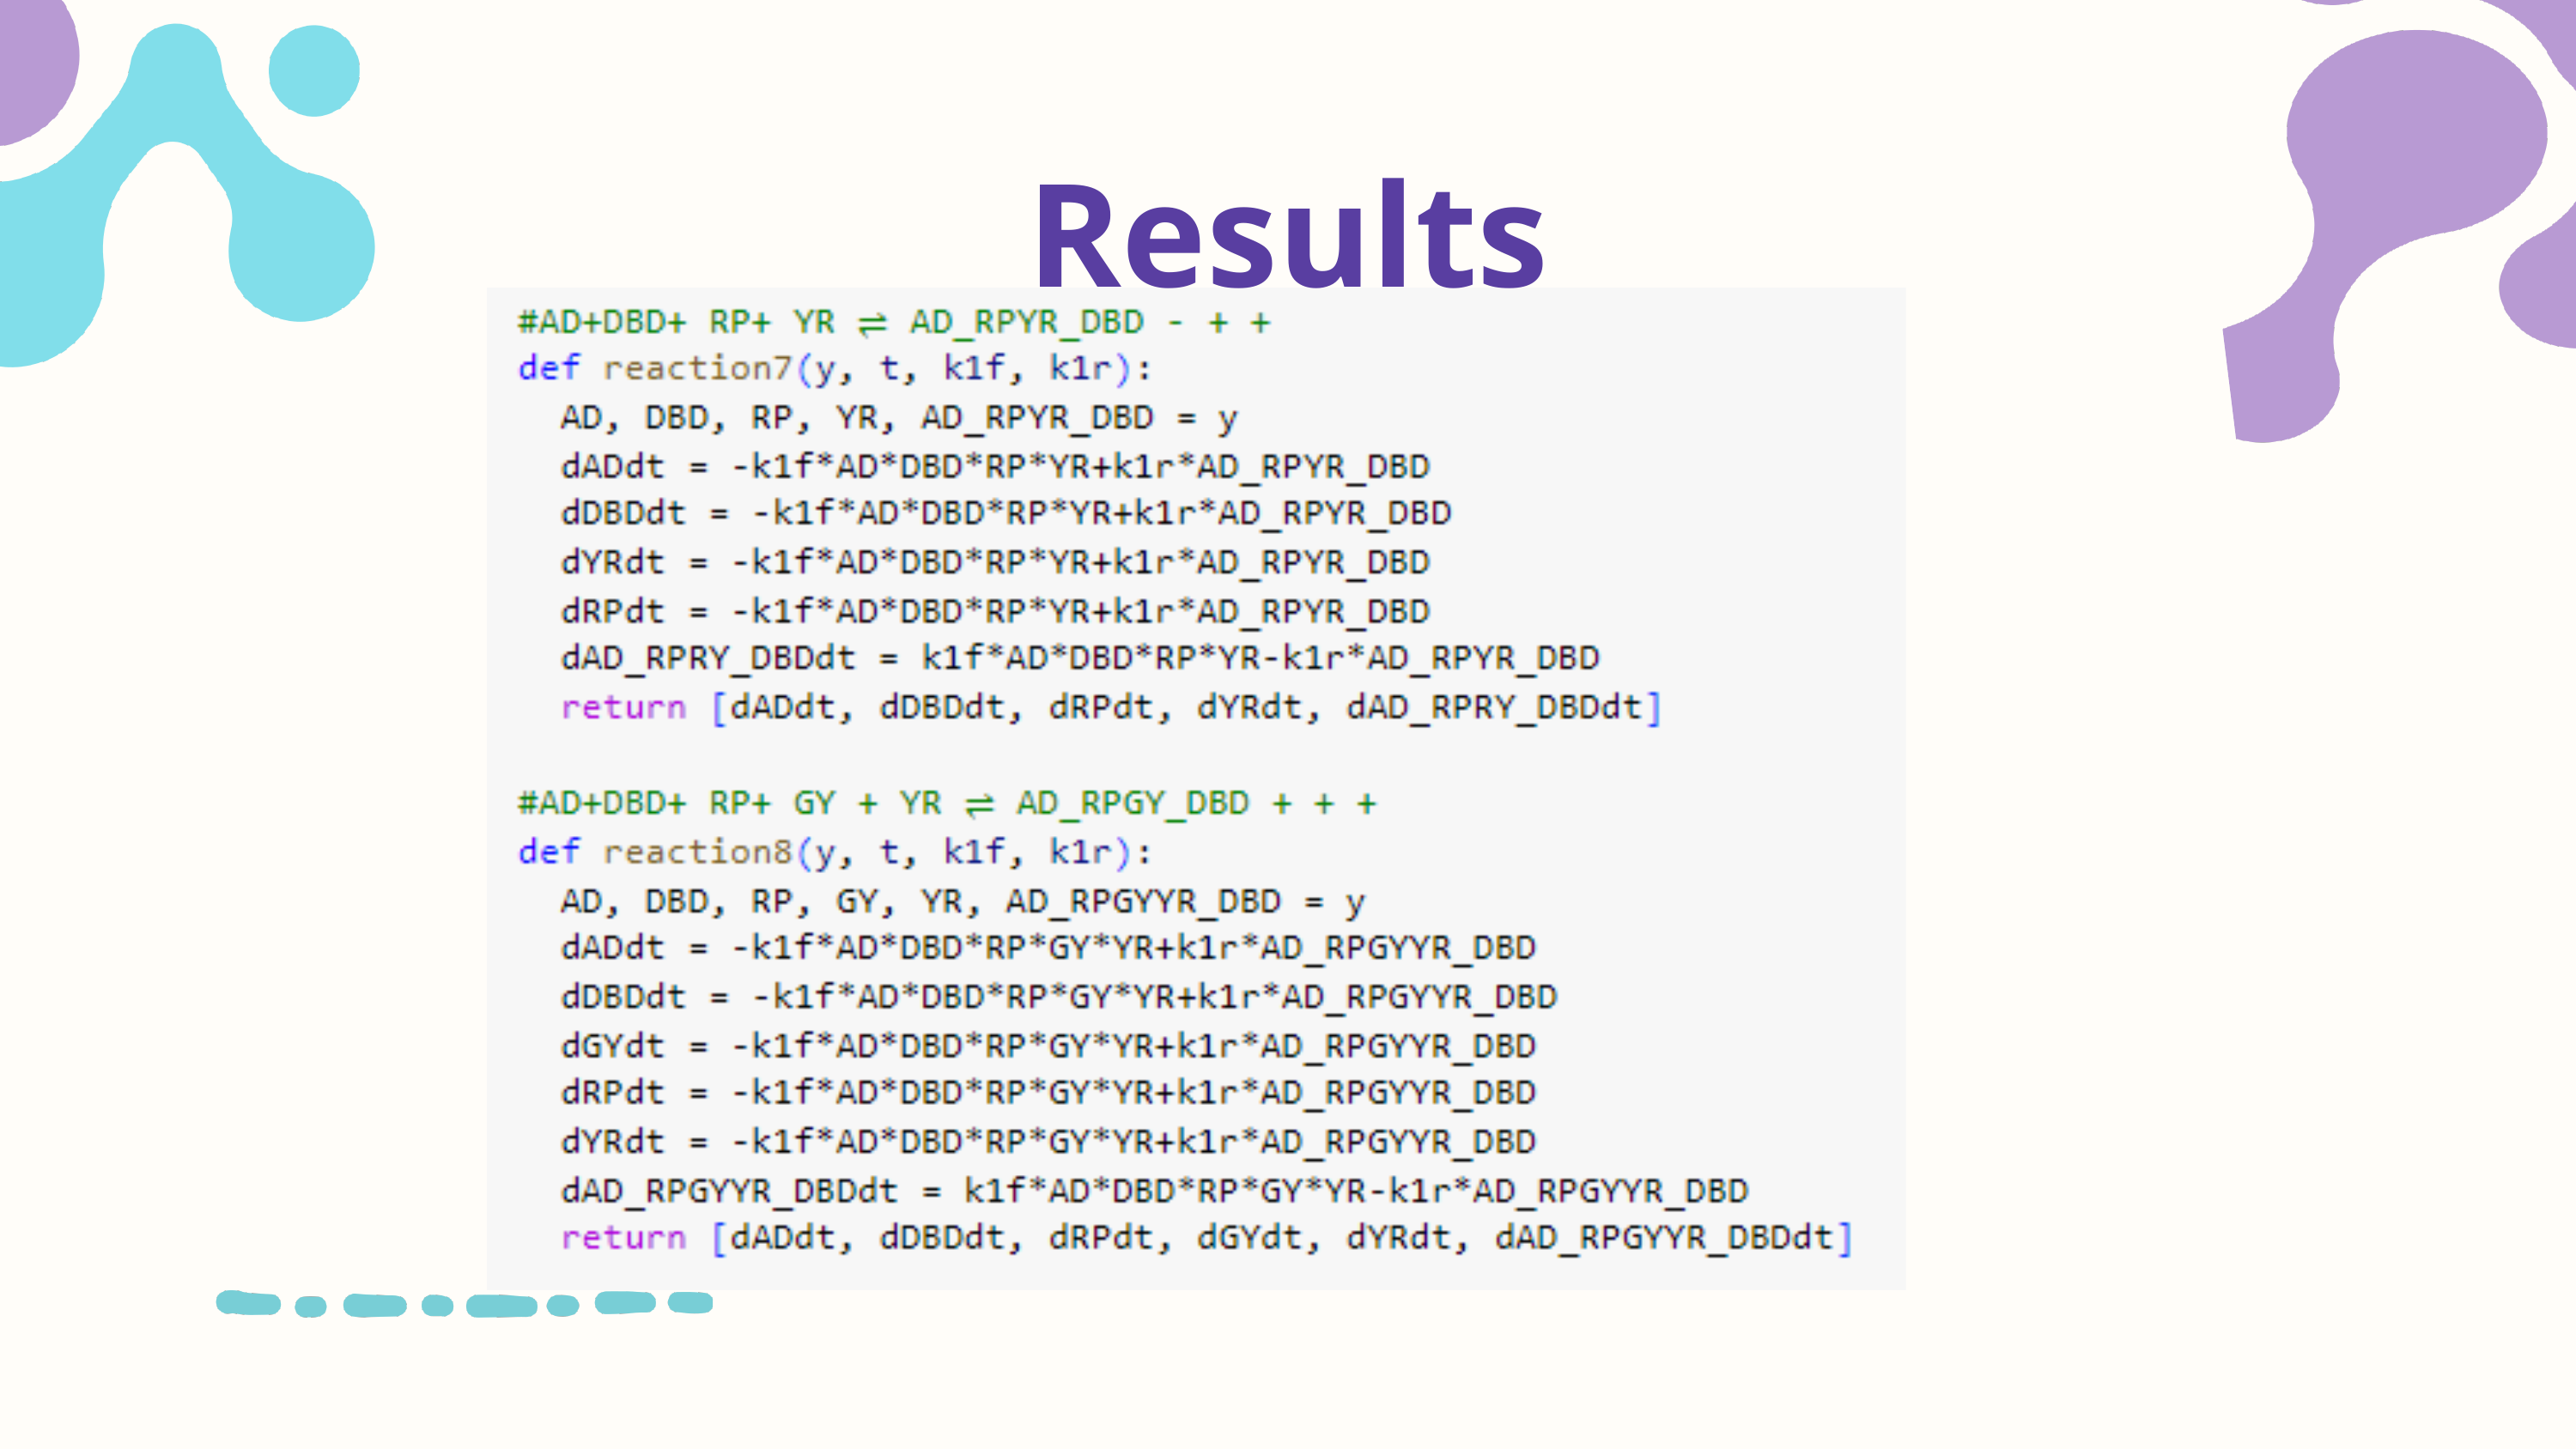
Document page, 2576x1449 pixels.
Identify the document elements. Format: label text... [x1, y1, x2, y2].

text_box [0, 0, 386, 381]
text_box [2182, 0, 2576, 452]
text_box Results [474, 115, 2102, 316]
text_box [214, 1289, 714, 1319]
text_box [487, 316, 1906, 1290]
